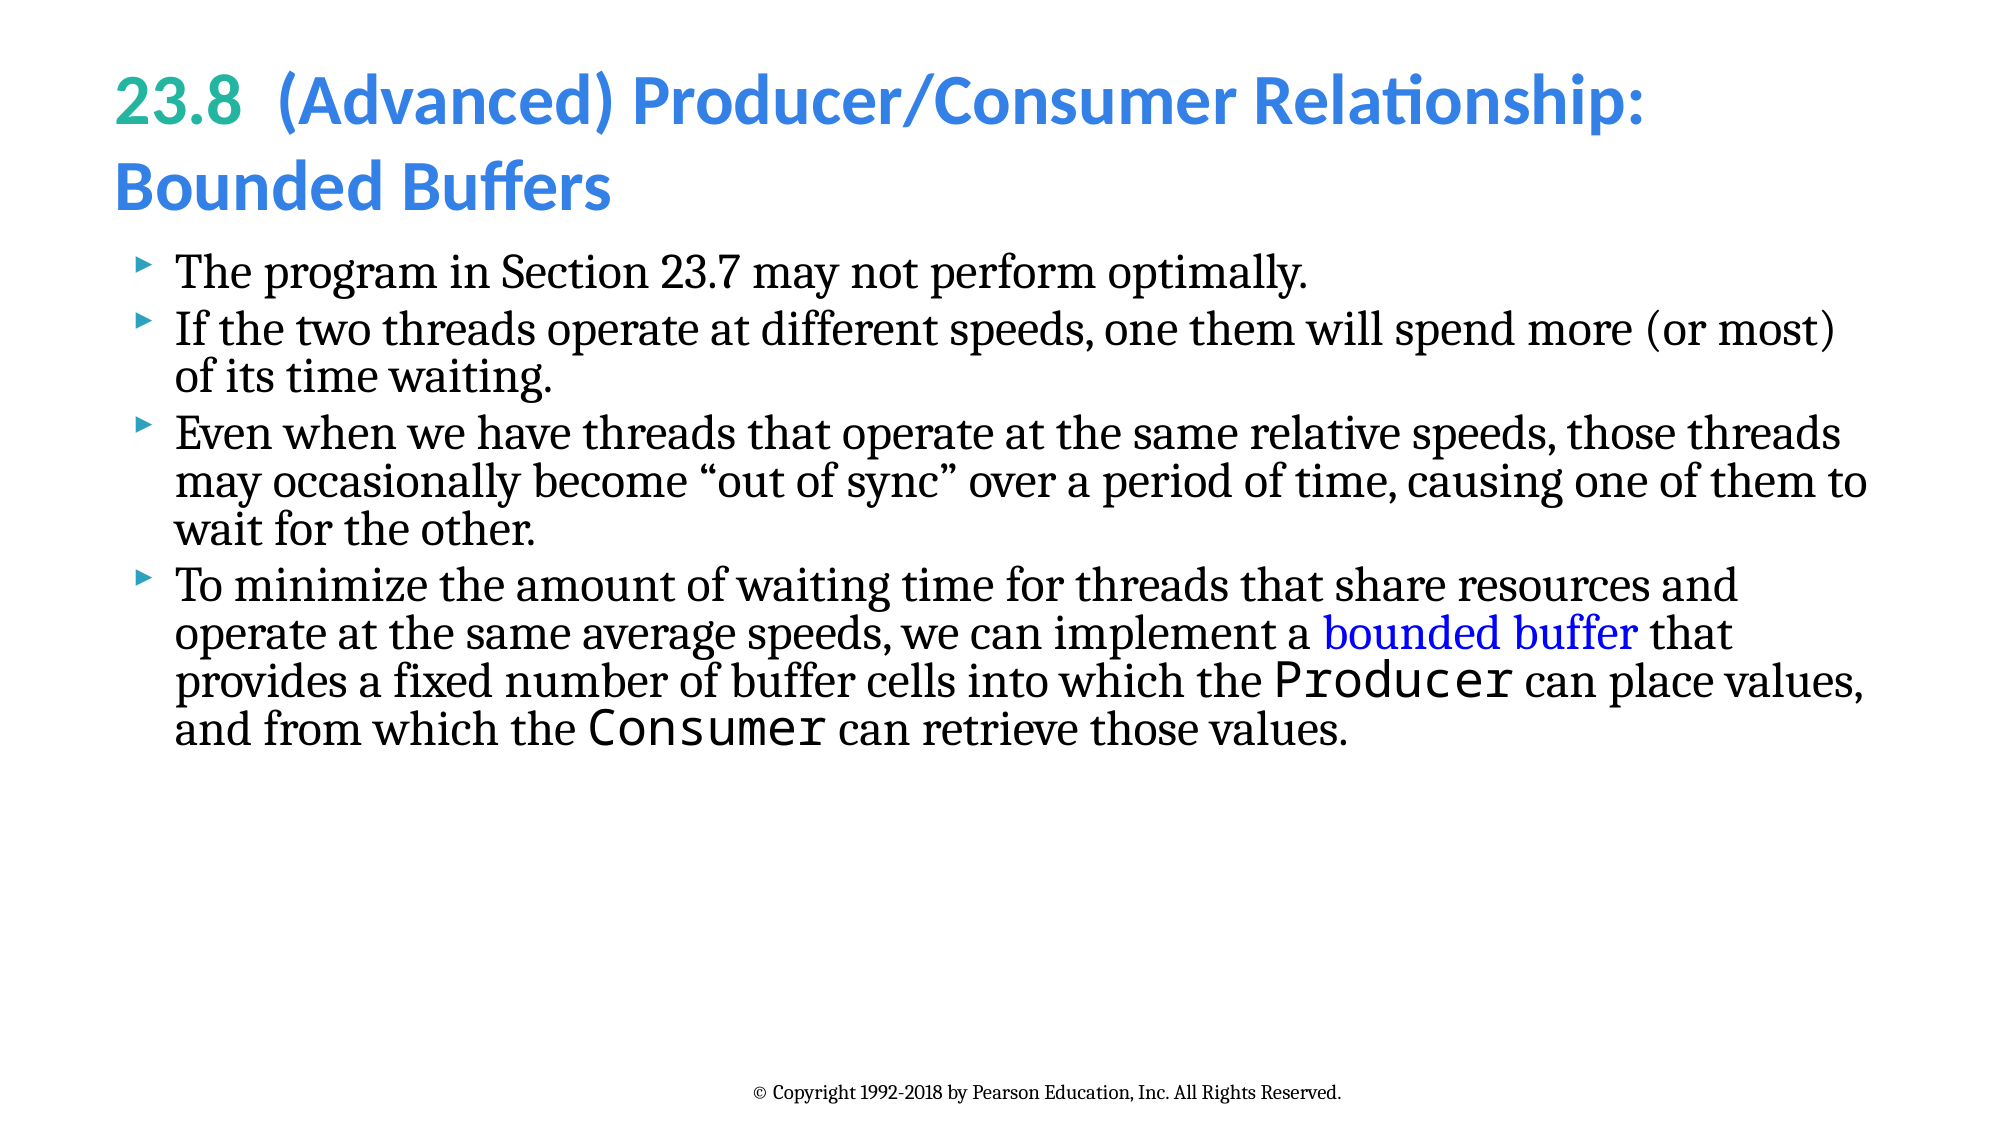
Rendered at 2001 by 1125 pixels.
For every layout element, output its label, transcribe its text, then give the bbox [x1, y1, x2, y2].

list The program in Section 23.7 may not perform optimally. If the two threads operate at different speeds, one them will spend more (or most) of its time waiting. Even when we have threads that operate at the same relative speeds, those threads may occasionally become “out of sync” over a period of time, causing one of them to wait for the other. To minimize the amount of waiting time for threads that share resources and operate at the same average speeds, we can implement a bounded buffer that provides a fixed number of buffer cells into which the Producer can place values, and from which the Consumer can retrieve those values. [99, 242, 1900, 986]
footer © Copyright 1992-2018 by Pearson Education, Inc. All Rights Reserved. [736, 1051, 1892, 1112]
title 23.8 (Advanced) Producer/Consumer Relationship: Bounded Buffers [99, 45, 1900, 233]
